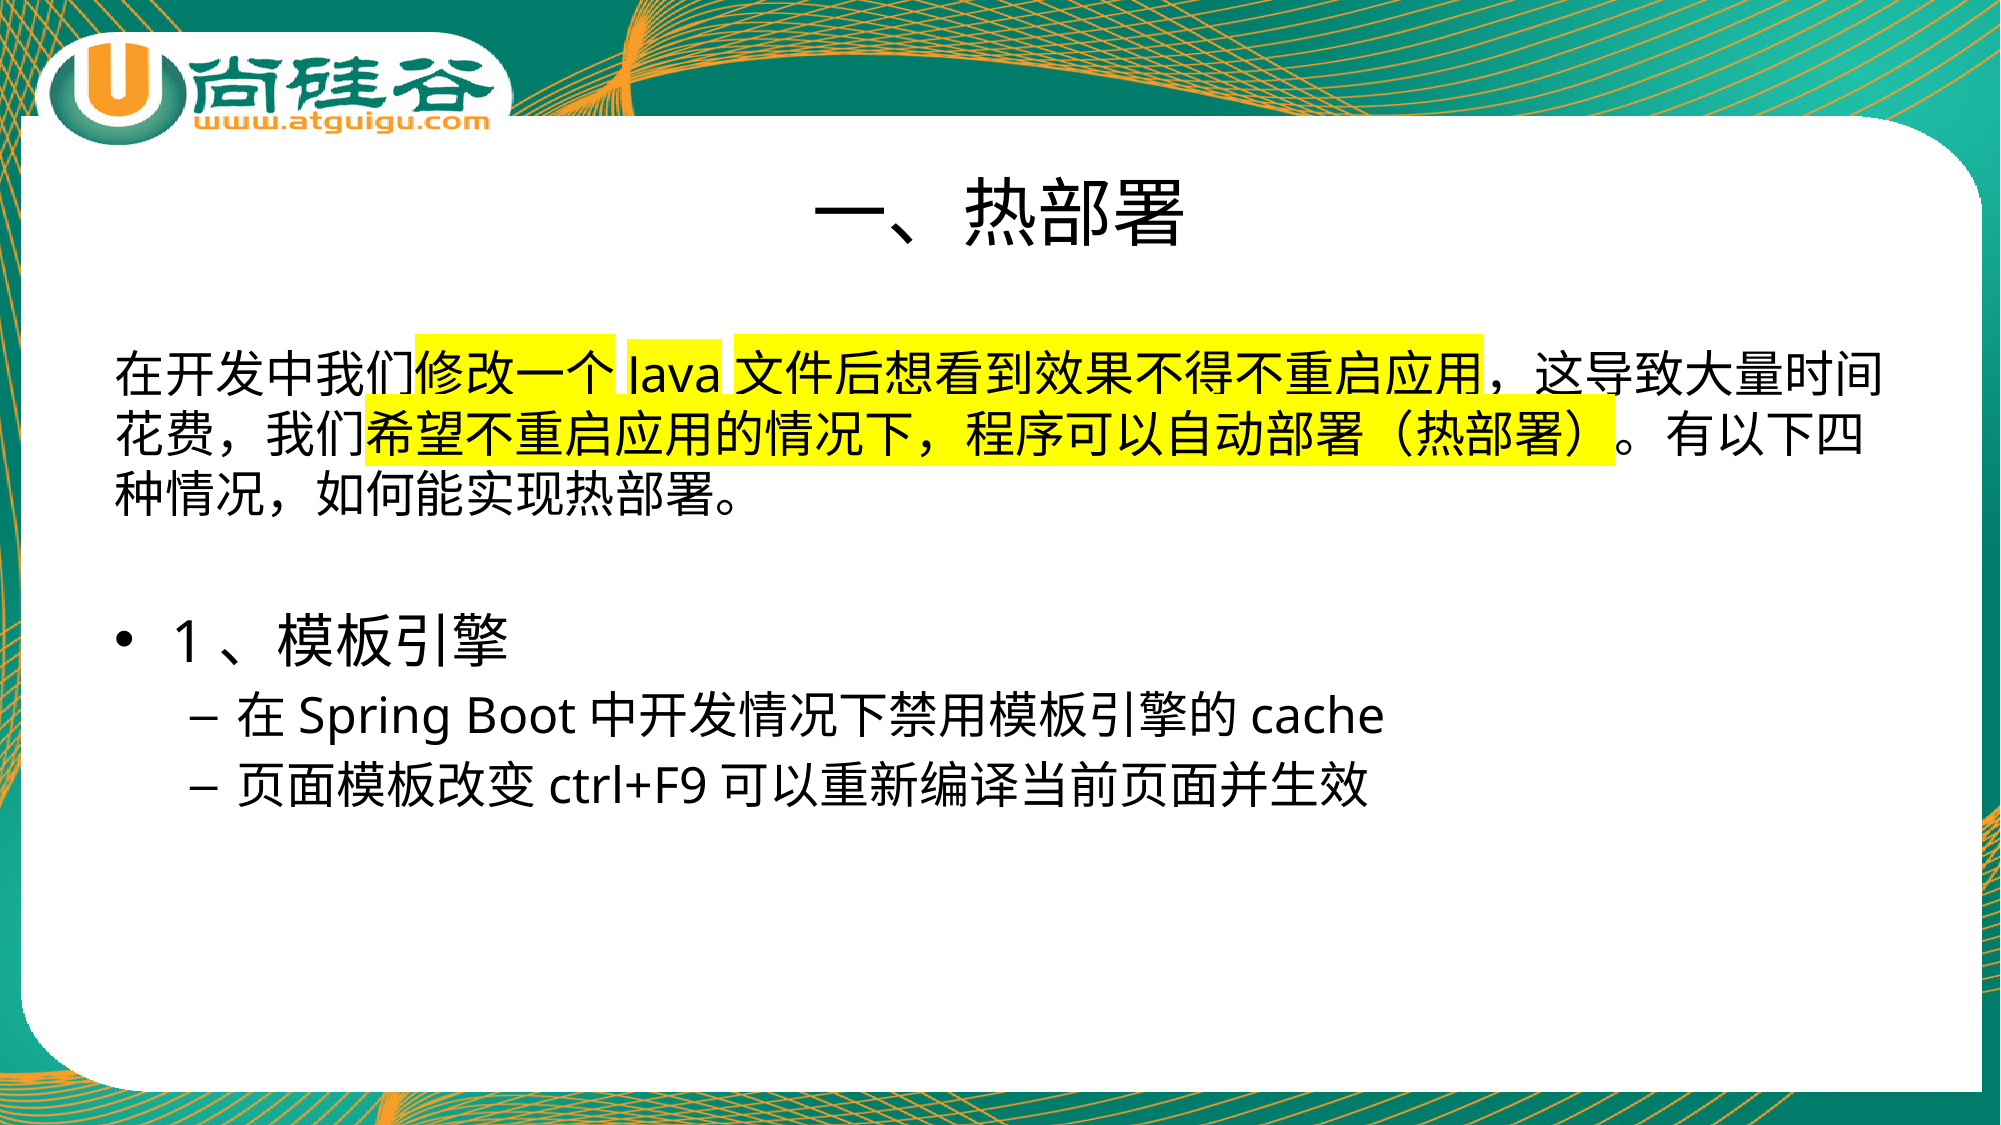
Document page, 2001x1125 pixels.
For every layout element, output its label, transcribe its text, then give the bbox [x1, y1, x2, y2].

list 在开发中我们修改一个Java文件后想看到效果不得不重启应用，这导致大量时间花费，我们希望不重启应用的情况下，程序可以自动部署（热部署）。有以下四种情况，如何能实现热部署。 1、模板引擎 在Spring Boot中开发情况下禁用模板引擎的cache 页面模板改变ctrl+F9可以重新编译当前页面并生效 [99, 334, 1900, 1077]
picture [0, 0, 2001, 1125]
title 一、热部署 [99, 117, 1900, 305]
